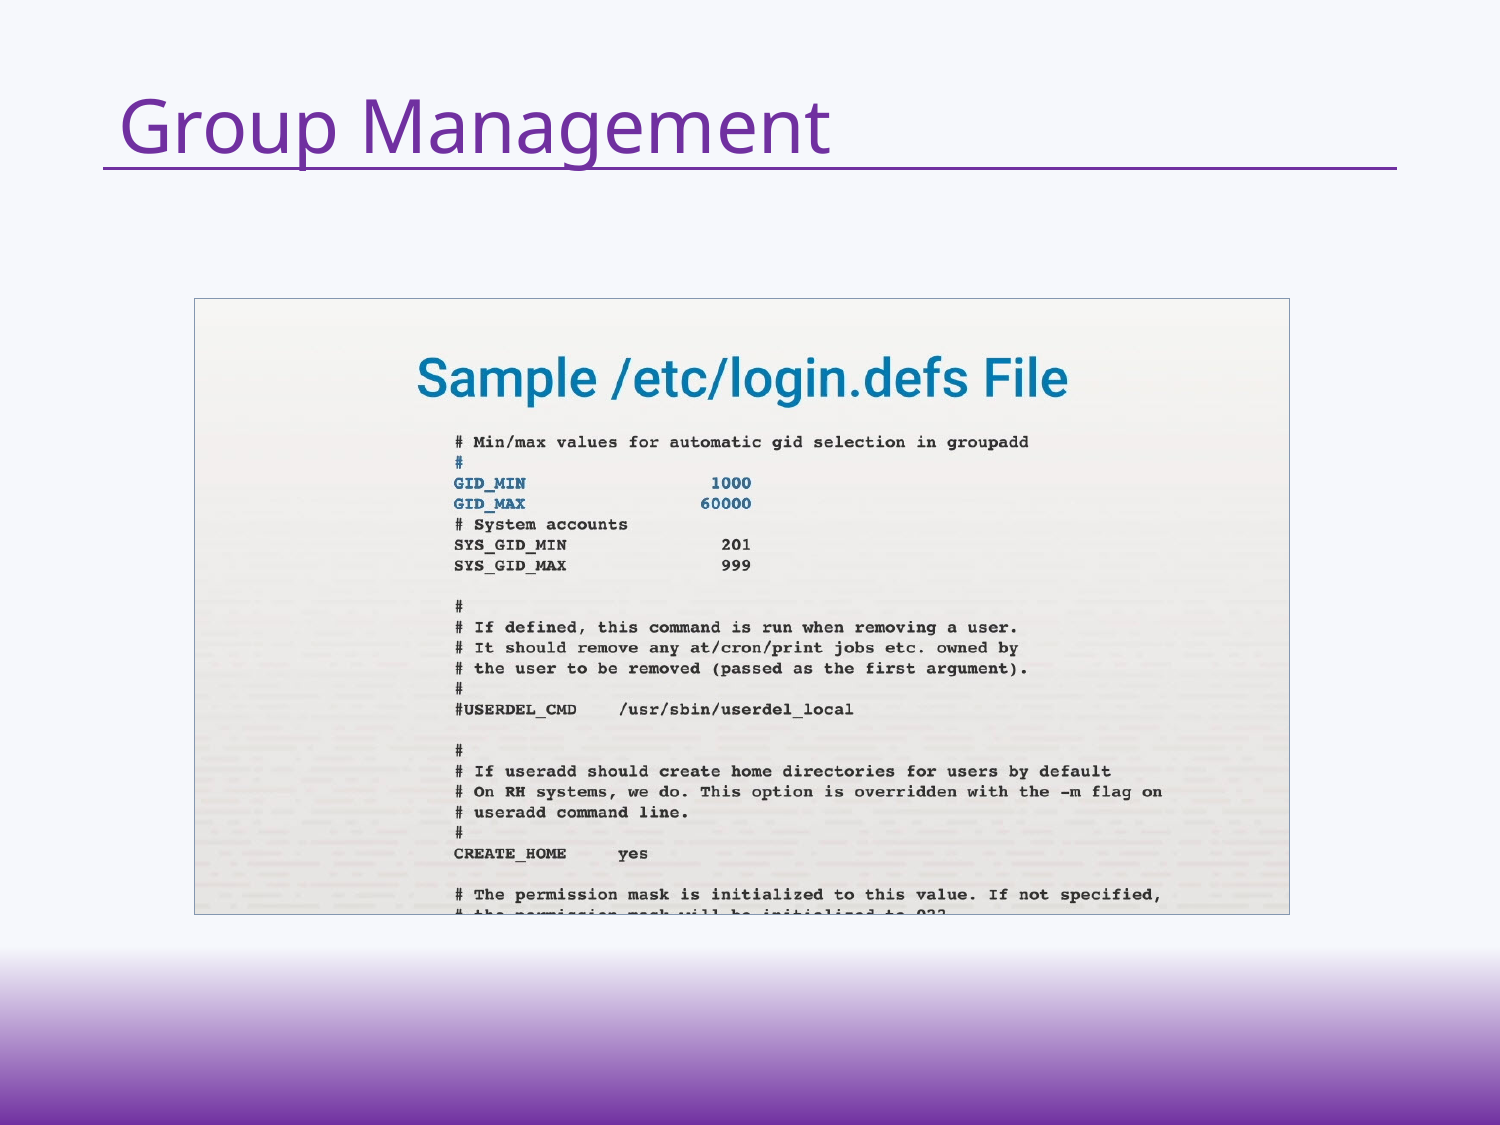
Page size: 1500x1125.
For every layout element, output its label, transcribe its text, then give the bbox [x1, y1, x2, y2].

picture [194, 298, 1290, 915]
title Group Management [103, 49, 1397, 210]
